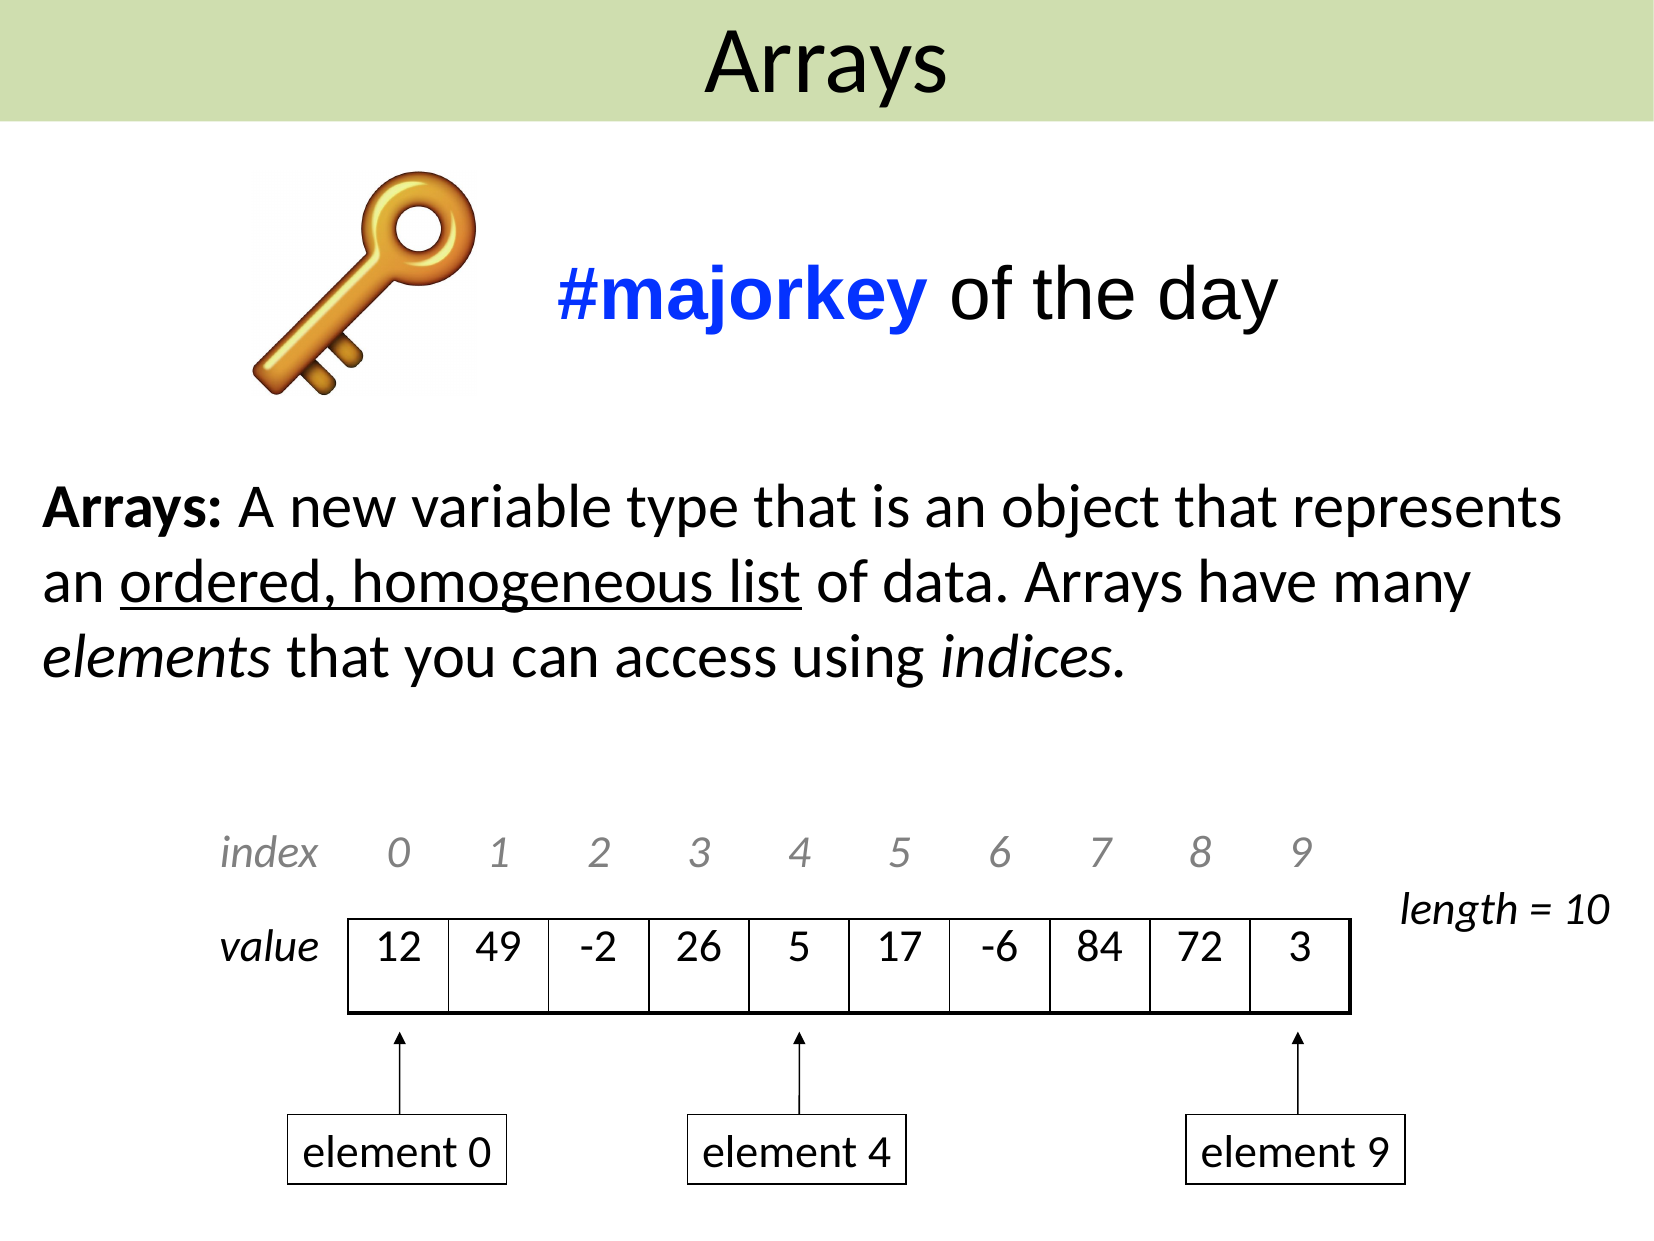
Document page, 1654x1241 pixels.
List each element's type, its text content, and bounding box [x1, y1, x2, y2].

table_header 3 [649, 825, 749, 918]
table_cell 5 [750, 920, 848, 1011]
table_cell -2 [549, 920, 648, 1011]
text_box length = 10 [1384, 870, 1625, 941]
text_box Arrays [0, 0, 1654, 122]
table_header 9 [1250, 825, 1350, 918]
table_cell 26 [650, 920, 748, 1011]
table_header index [190, 825, 348, 919]
picture [251, 169, 477, 396]
table_header 0 [348, 825, 448, 918]
table_header 8 [1150, 825, 1250, 918]
table_header 5 [849, 825, 949, 918]
table_header 1 [448, 825, 549, 918]
table_header 6 [949, 825, 1050, 918]
table_cell 17 [850, 920, 949, 1011]
table_cell -6 [950, 920, 1049, 1011]
table_cell value [190, 919, 347, 1013]
table_cell 3 [1251, 920, 1348, 1011]
table_header 7 [1050, 825, 1150, 918]
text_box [286, 1031, 1406, 1186]
table_cell 12 [349, 920, 448, 1011]
table_header 4 [749, 825, 849, 918]
list Arrays: A new variable type that is an object that represents an ordered, homogeneous list of data. Arrays have many elements that you can access using indices. [27, 457, 1627, 1241]
table_cell 84 [1051, 920, 1149, 1011]
table_cell 49 [449, 920, 548, 1011]
table_header 2 [549, 825, 649, 918]
text_box #majorkey of the day [542, 245, 1294, 344]
table_cell 72 [1151, 920, 1249, 1011]
